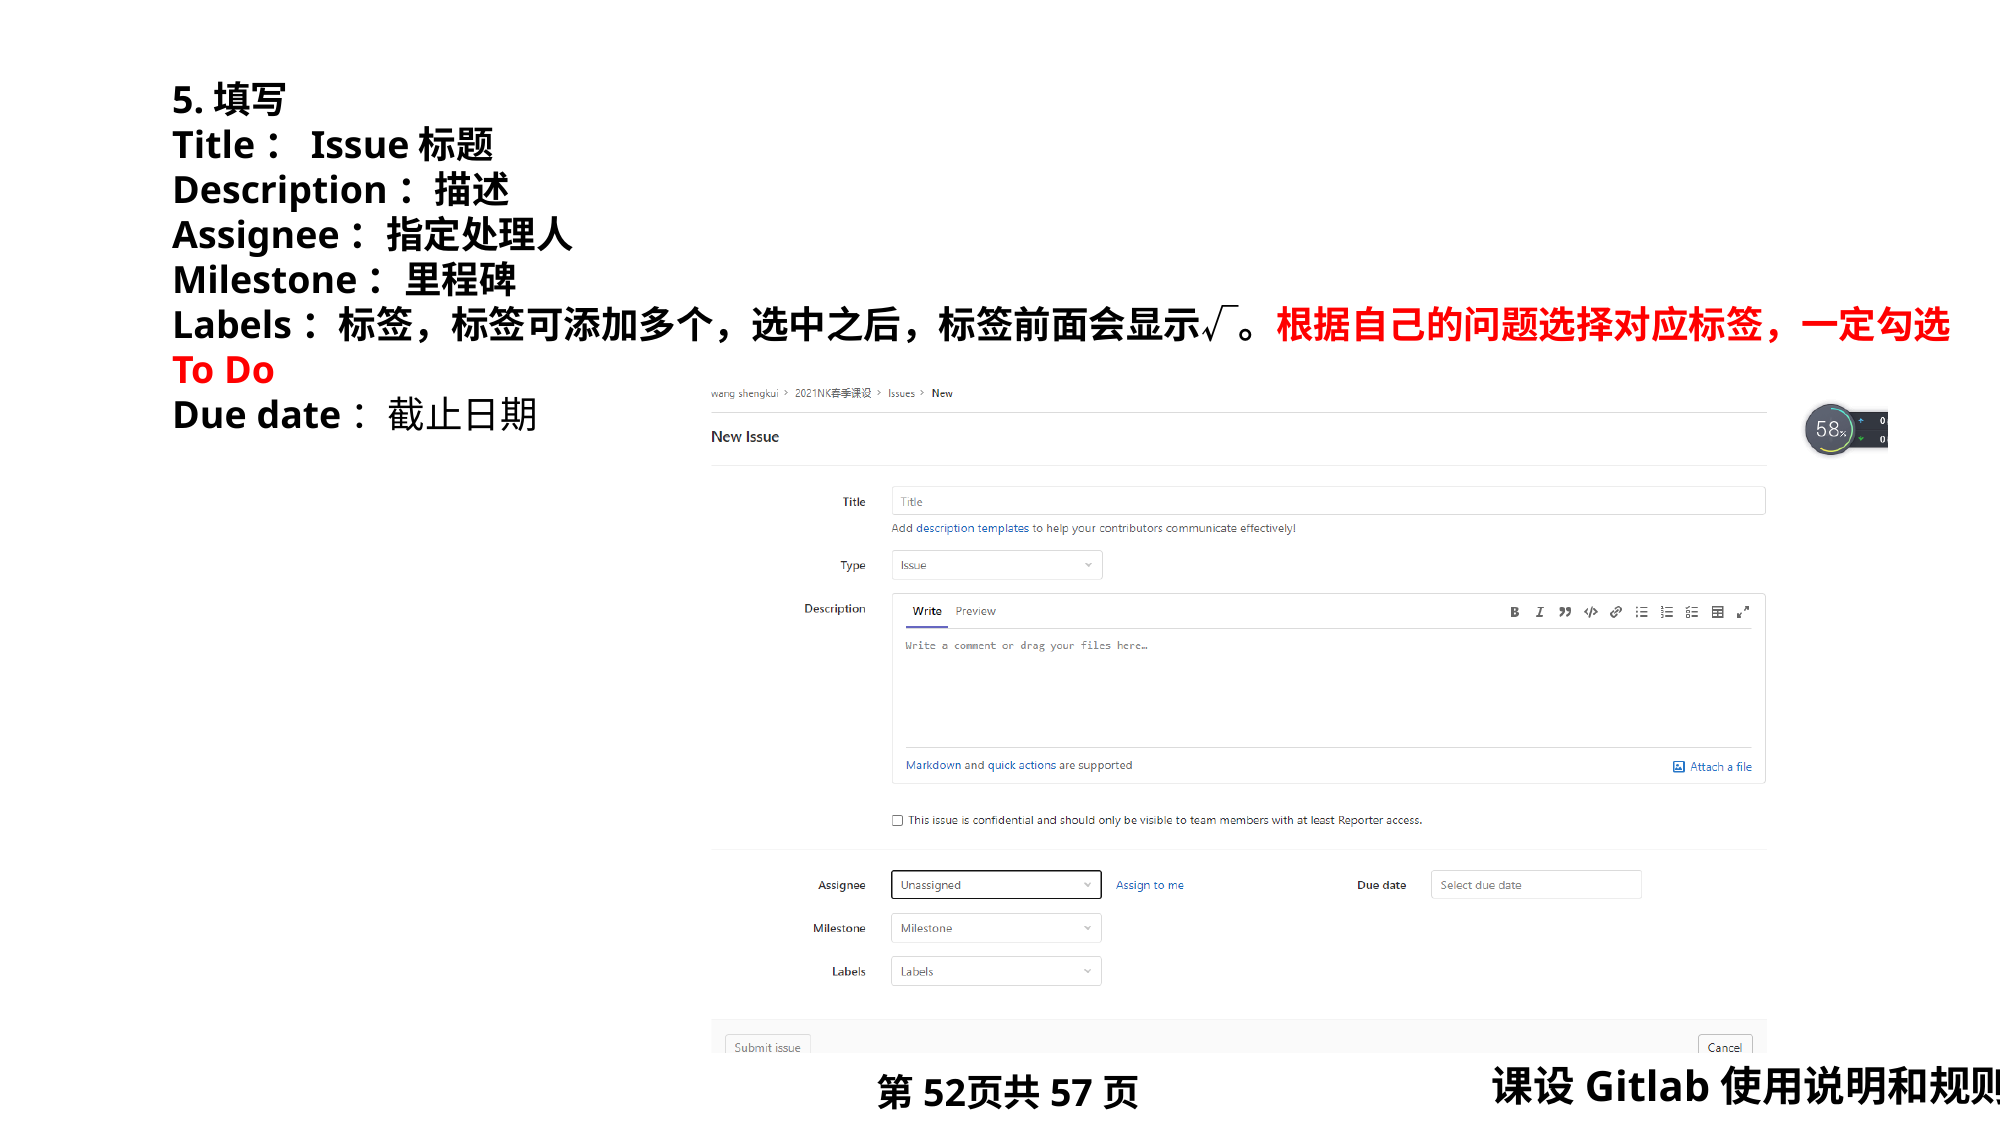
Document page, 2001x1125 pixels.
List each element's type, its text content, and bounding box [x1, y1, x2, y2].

picture [679, 387, 1888, 1053]
text_box 课设Gitlab使用说明和规则 [1476, 1052, 2000, 1117]
text_box 5.填写 Title：Issue标题 Description：描述 Assignee：指定处理人 Milestone：里程碑 Labels：标签，标签可添加多个，选中之后，标签前面会显示√。根据自己的问题选择对应标签，一定勾选To Do Due date：截止日期 [157, 68, 1972, 444]
text_box 第页共57页 [851, 1060, 1165, 1125]
